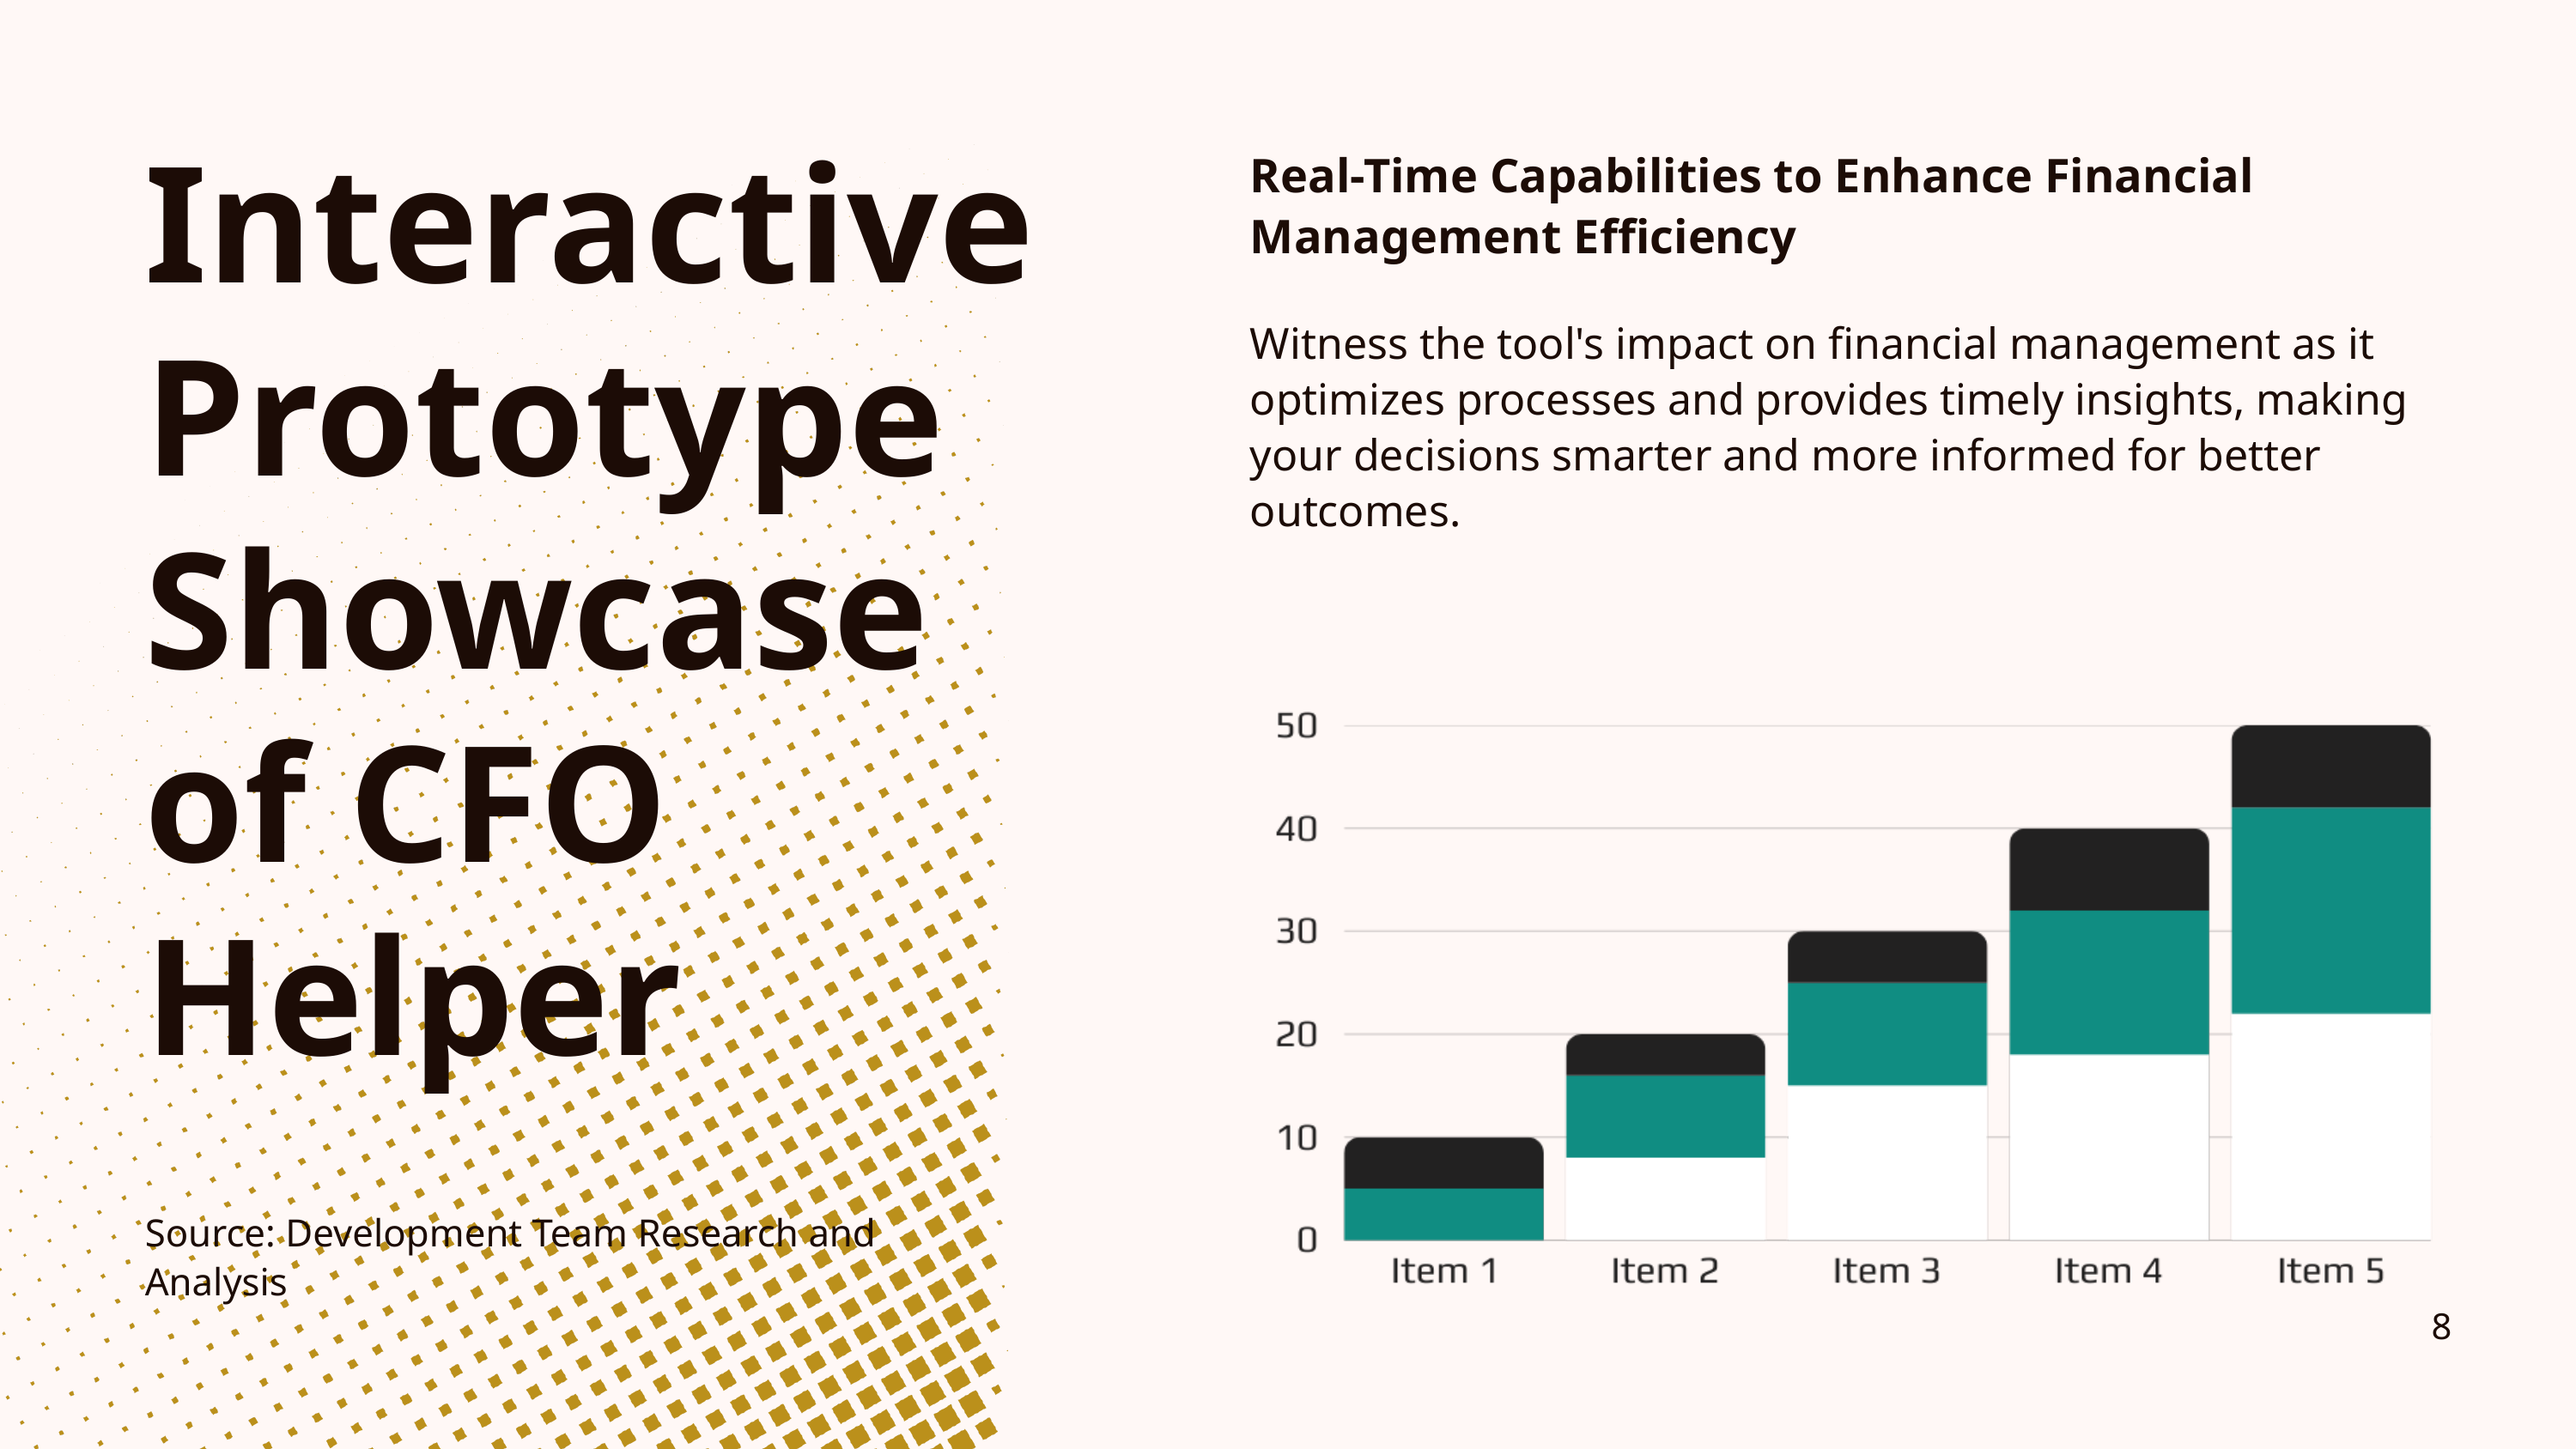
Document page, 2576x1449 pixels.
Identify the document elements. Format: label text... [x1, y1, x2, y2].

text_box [1249, 144, 2432, 531]
text_box [0, 144, 1009, 1449]
text_box Source: Development Team Research and Analysis [144, 1205, 947, 1304]
text_box Interactive Prototype Showcase of CFO Helper [144, 122, 1108, 1088]
picture [1157, 587, 2548, 1420]
